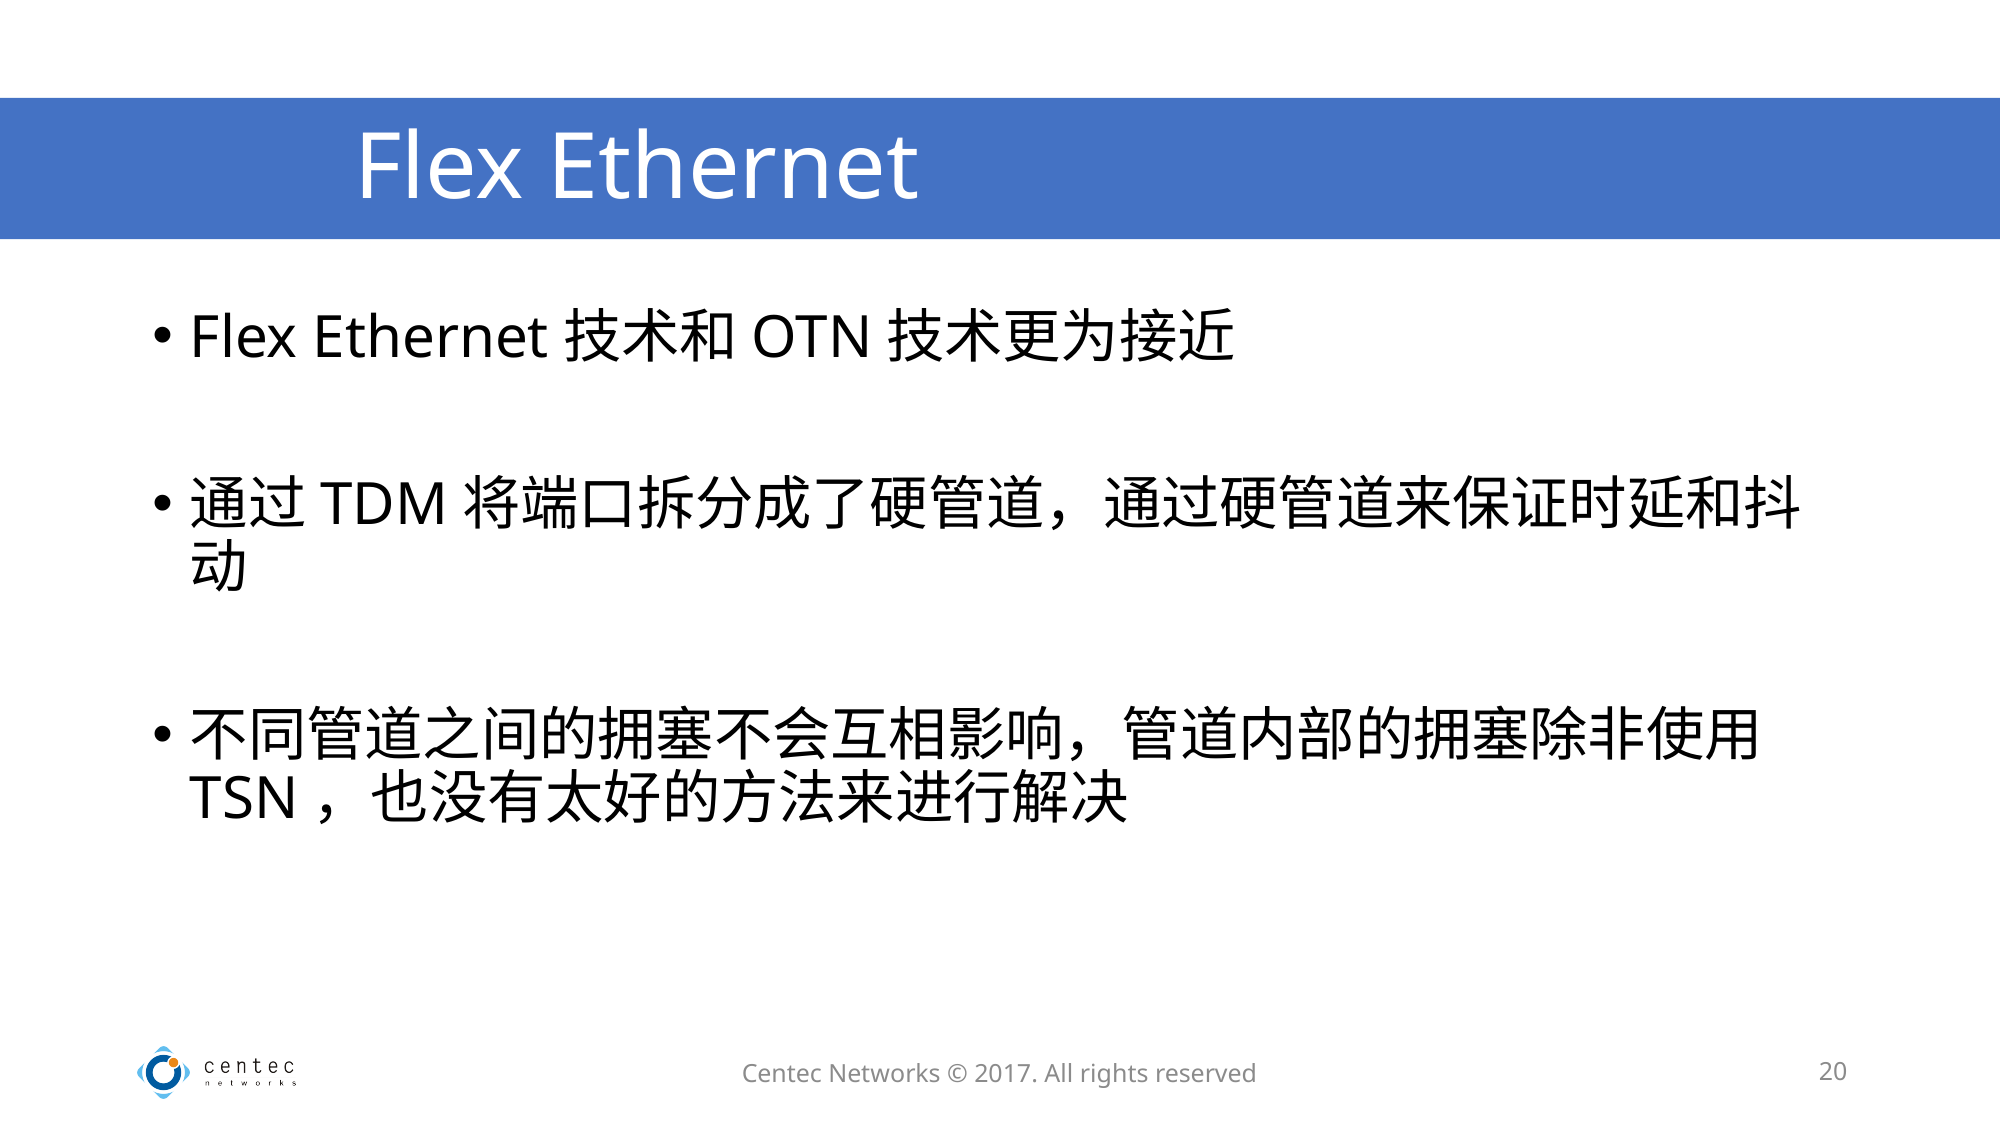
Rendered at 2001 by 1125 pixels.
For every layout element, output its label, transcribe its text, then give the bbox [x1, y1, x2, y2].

slide_number 20 [1412, 1042, 1863, 1103]
footer Centec Networks © 2017. All rights reserved [662, 1042, 1338, 1103]
picture [137, 1046, 296, 1099]
title Flex Ethernet [0, 97, 2000, 240]
list Flex Ethernet技术和OTN技术更为接近 通过TDM将端口拆分成了硬管道，通过硬管道来保证时延和抖动 不同管道之间的拥塞不会互相影响，管道内部的拥塞除非使用TSN，也没有太好的方法来进行解决 [137, 299, 1863, 1014]
